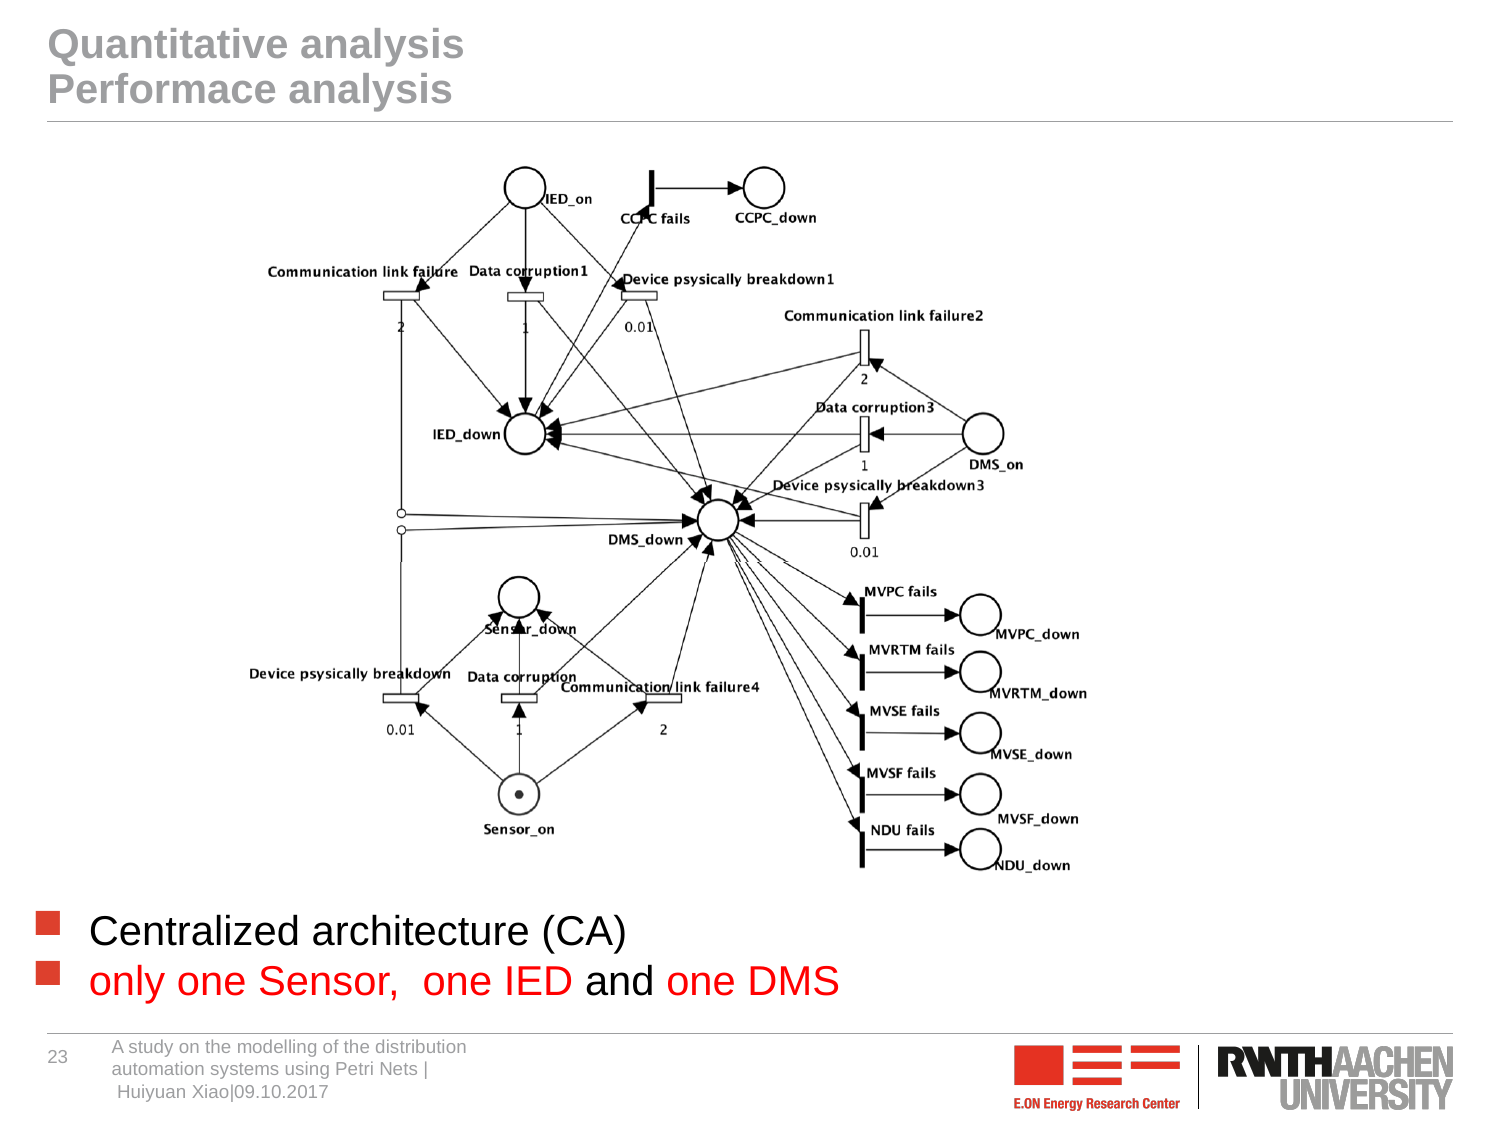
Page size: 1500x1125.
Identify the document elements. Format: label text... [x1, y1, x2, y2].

picture [1218, 1046, 1453, 1111]
picture [1013, 1045, 1180, 1112]
list Centralized architecture (CA) only one Sensor, one IED and one DMS [32, 903, 1404, 1026]
title Quantitative analysis Performace analysis [47, 23, 1453, 113]
picture [229, 134, 1150, 888]
